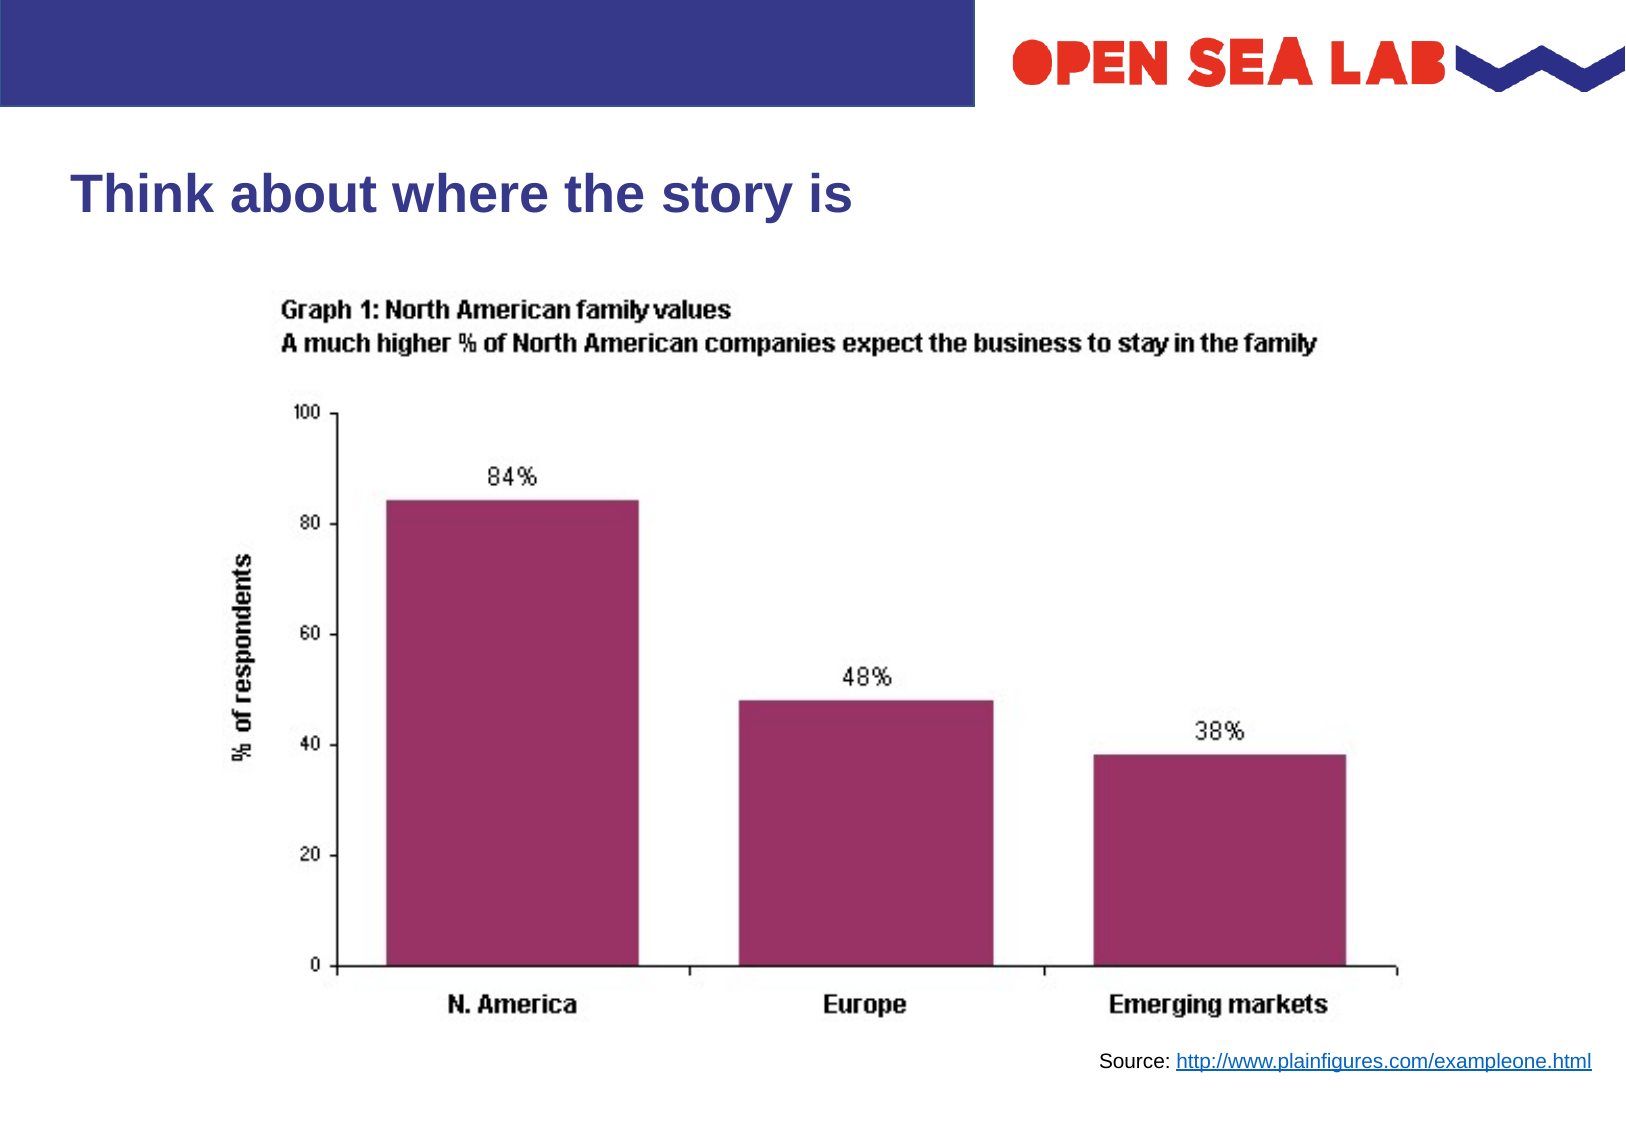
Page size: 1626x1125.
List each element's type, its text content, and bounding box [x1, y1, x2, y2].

picture [222, 290, 1403, 1022]
title Think about where the story is [55, 134, 1527, 232]
text_box Source: http://www.plainfigures.com/exampleone.html [1084, 1039, 1625, 1080]
text_box [0, 0, 975, 107]
picture [1012, 37, 1625, 92]
